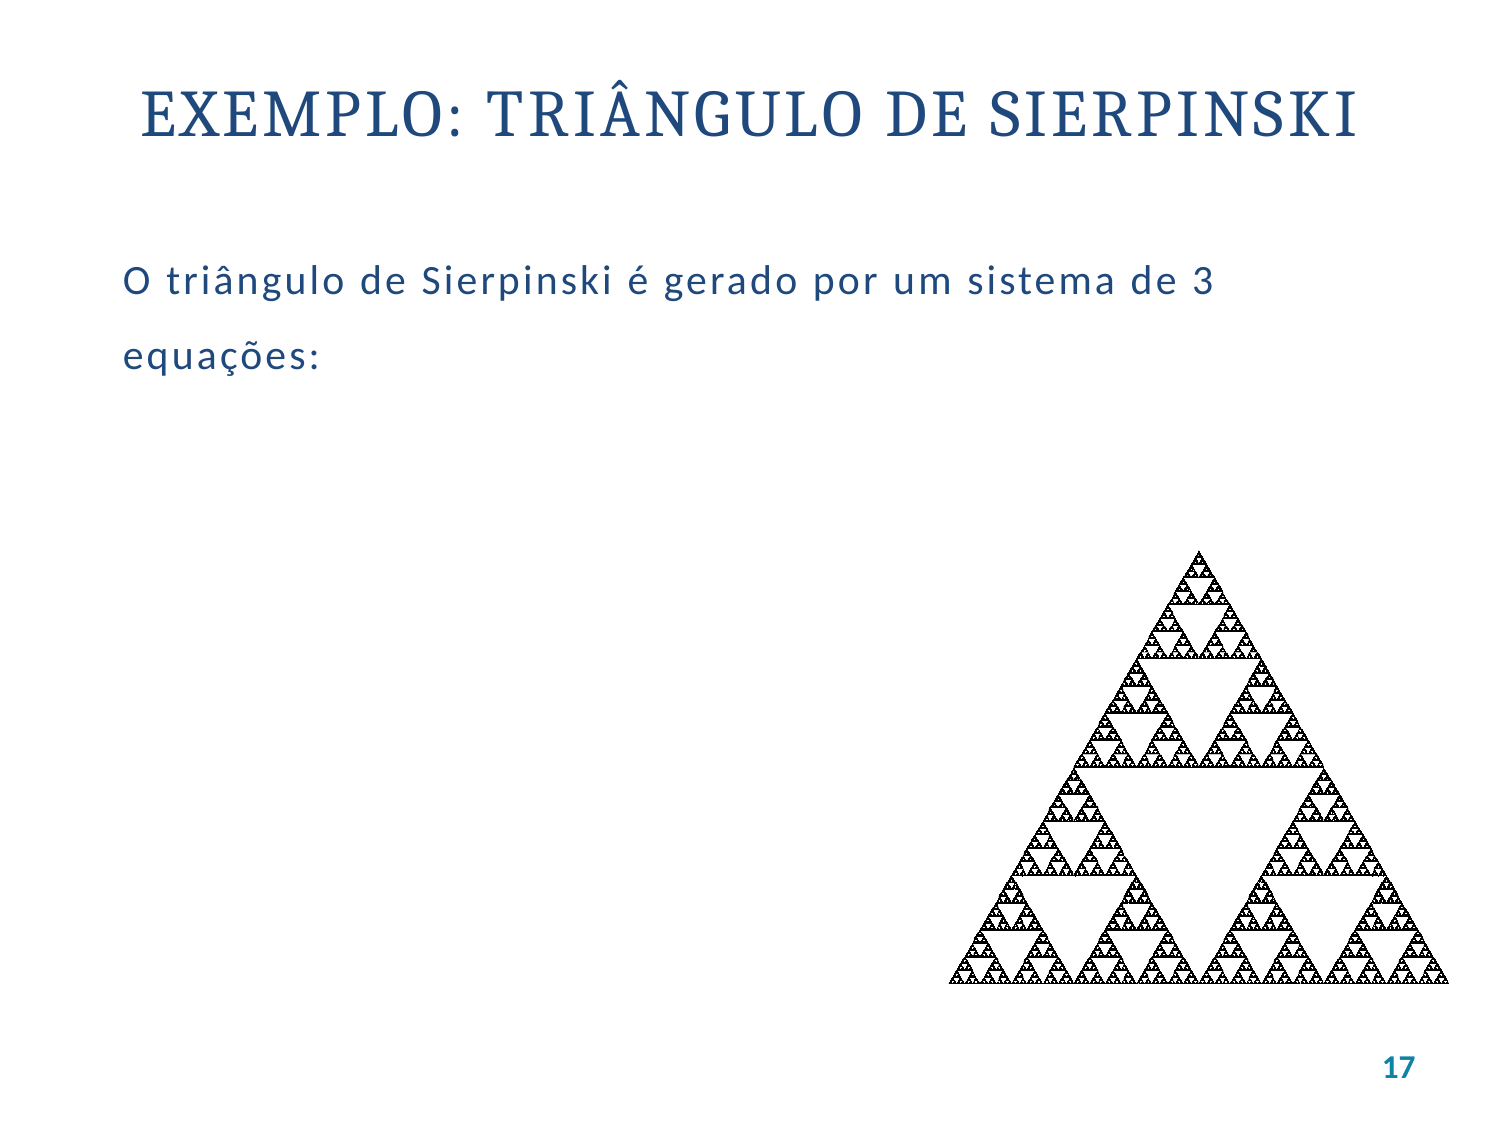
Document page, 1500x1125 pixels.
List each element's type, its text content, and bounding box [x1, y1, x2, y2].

title Exemplo: Triângulo de Sierpinski [62, 58, 1438, 161]
slide_number 17 [1349, 1041, 1448, 1089]
picture [948, 550, 1449, 984]
